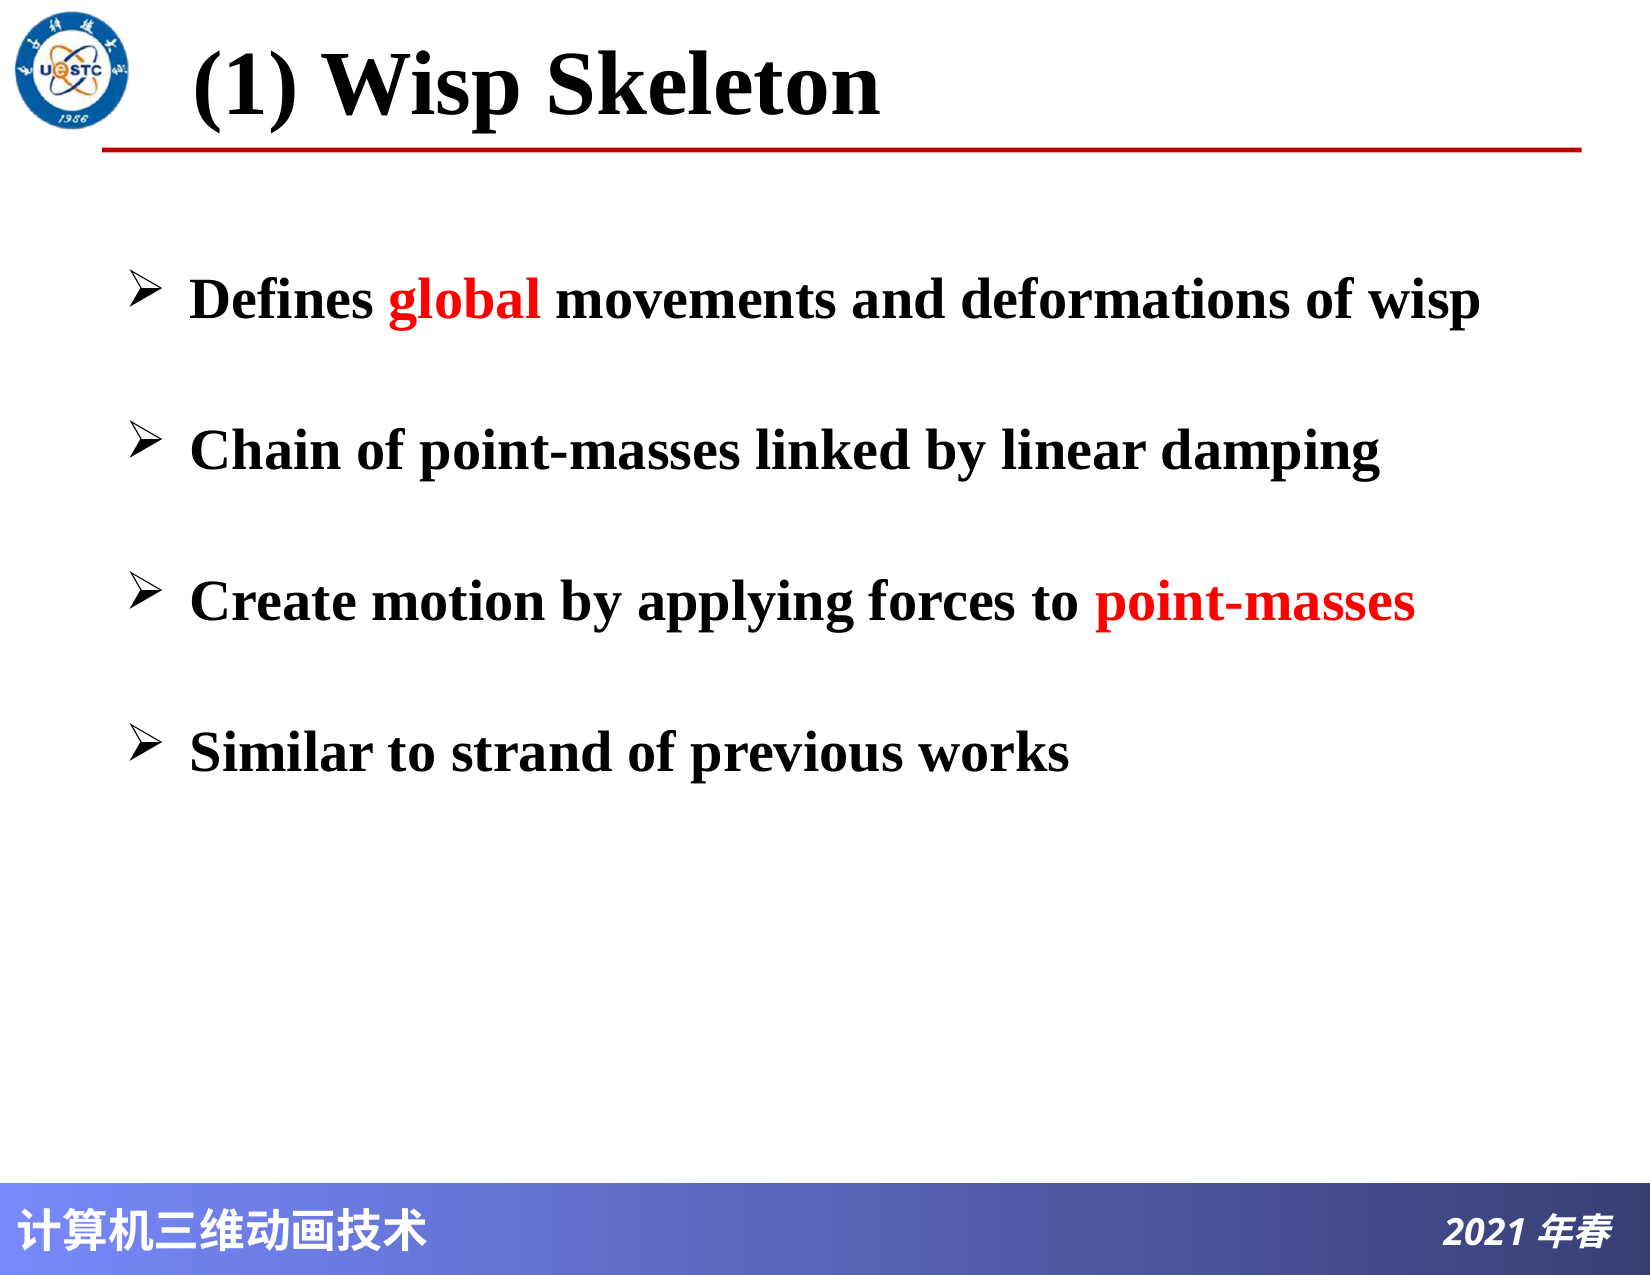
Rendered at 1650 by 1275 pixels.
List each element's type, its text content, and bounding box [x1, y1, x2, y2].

title (1) Wisp Skeleton [175, 11, 1582, 142]
picture [0, 0, 136, 140]
list Defines global movements and deformations of wisp Chain of point-masses linked by linear damping Create motion by applying forces to point-masses Similar to strand of previous works [110, 239, 1575, 979]
